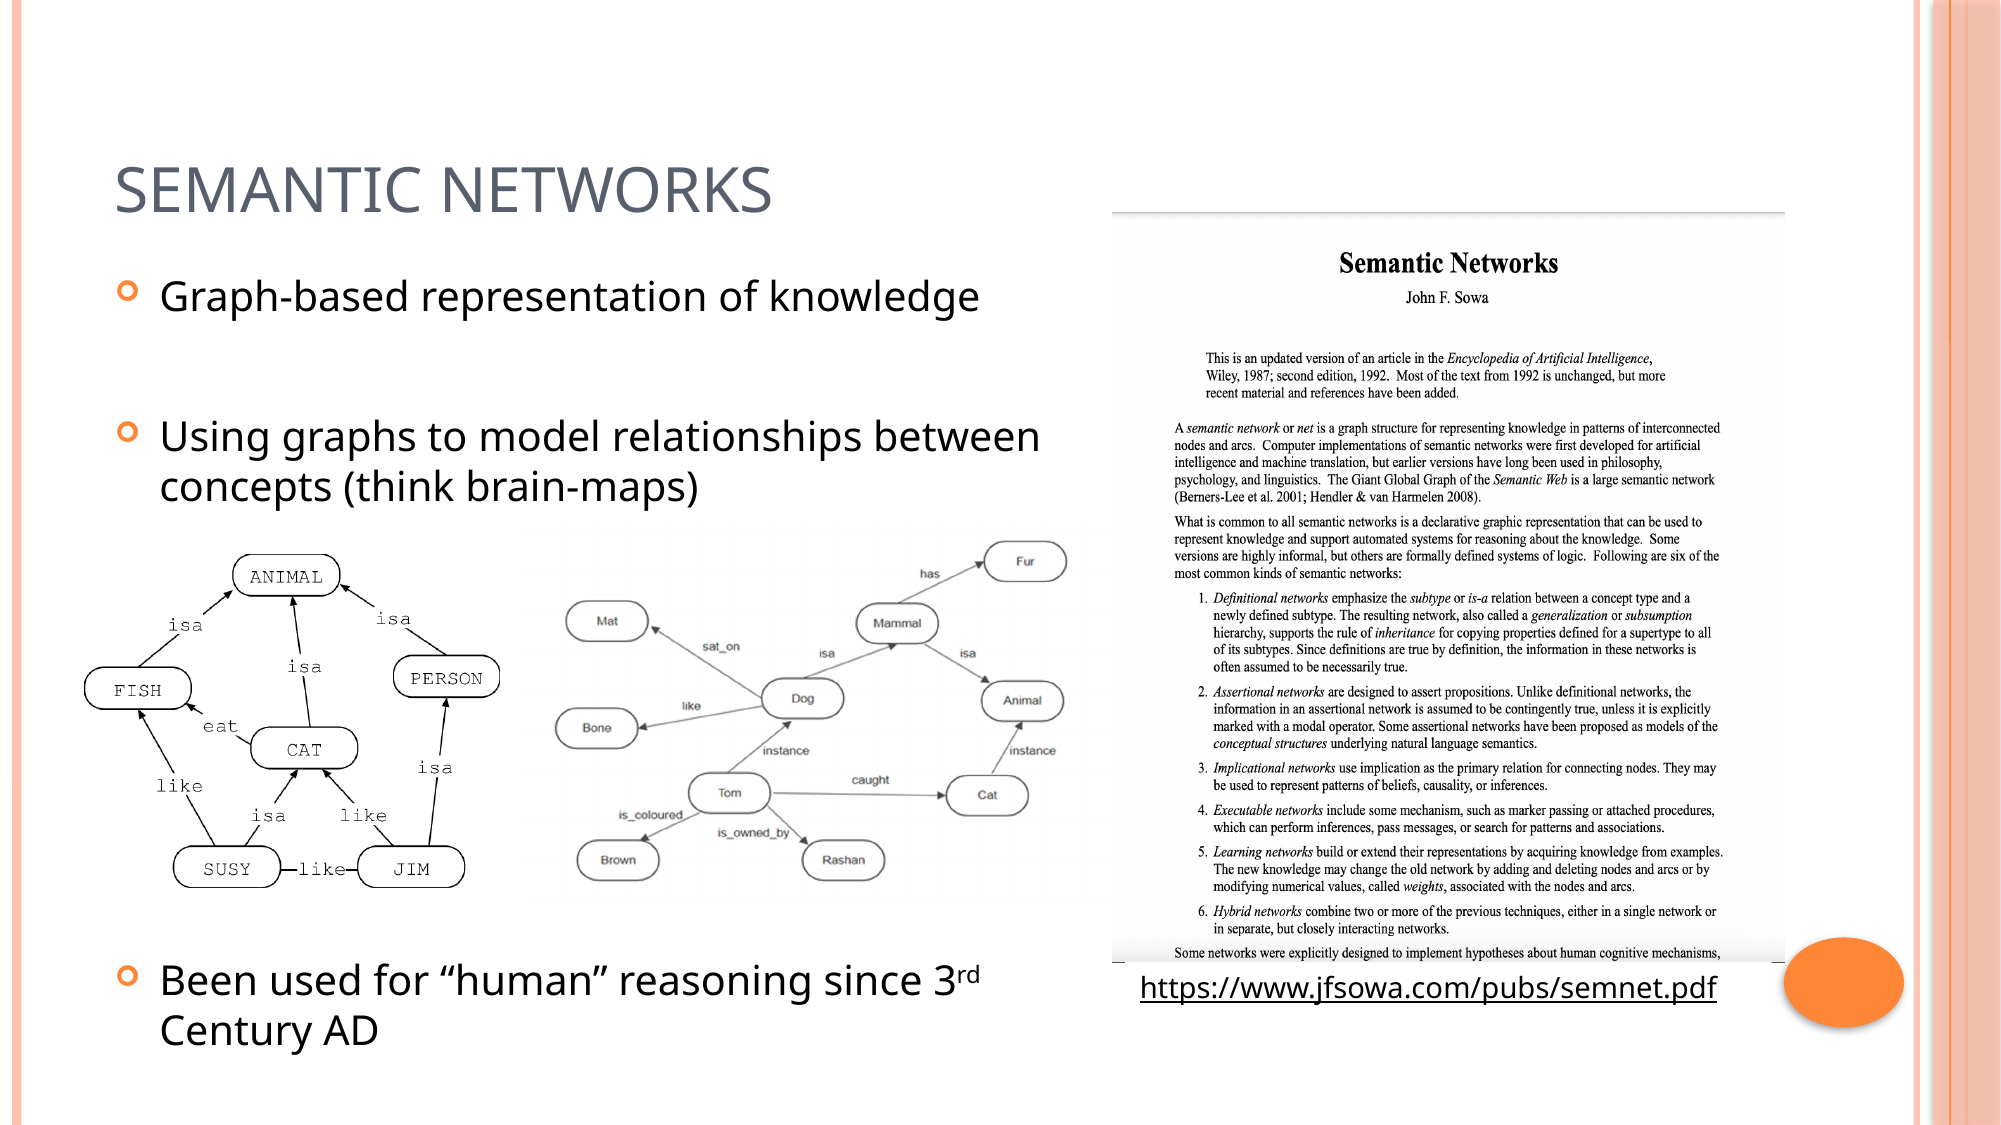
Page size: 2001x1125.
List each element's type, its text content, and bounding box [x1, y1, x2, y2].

title Semantic Networks [99, 45, 1734, 233]
picture [83, 554, 501, 889]
list Graph-based representation of knowledge Using graphs to model relationships between concepts (think brain-maps) Been used for “human” reasoning since 3rd Century AD [99, 262, 1138, 1062]
text_box https://www.jfsowa.com/pubs/semnet.pdf [1125, 973, 1772, 1017]
picture [521, 211, 1785, 1002]
